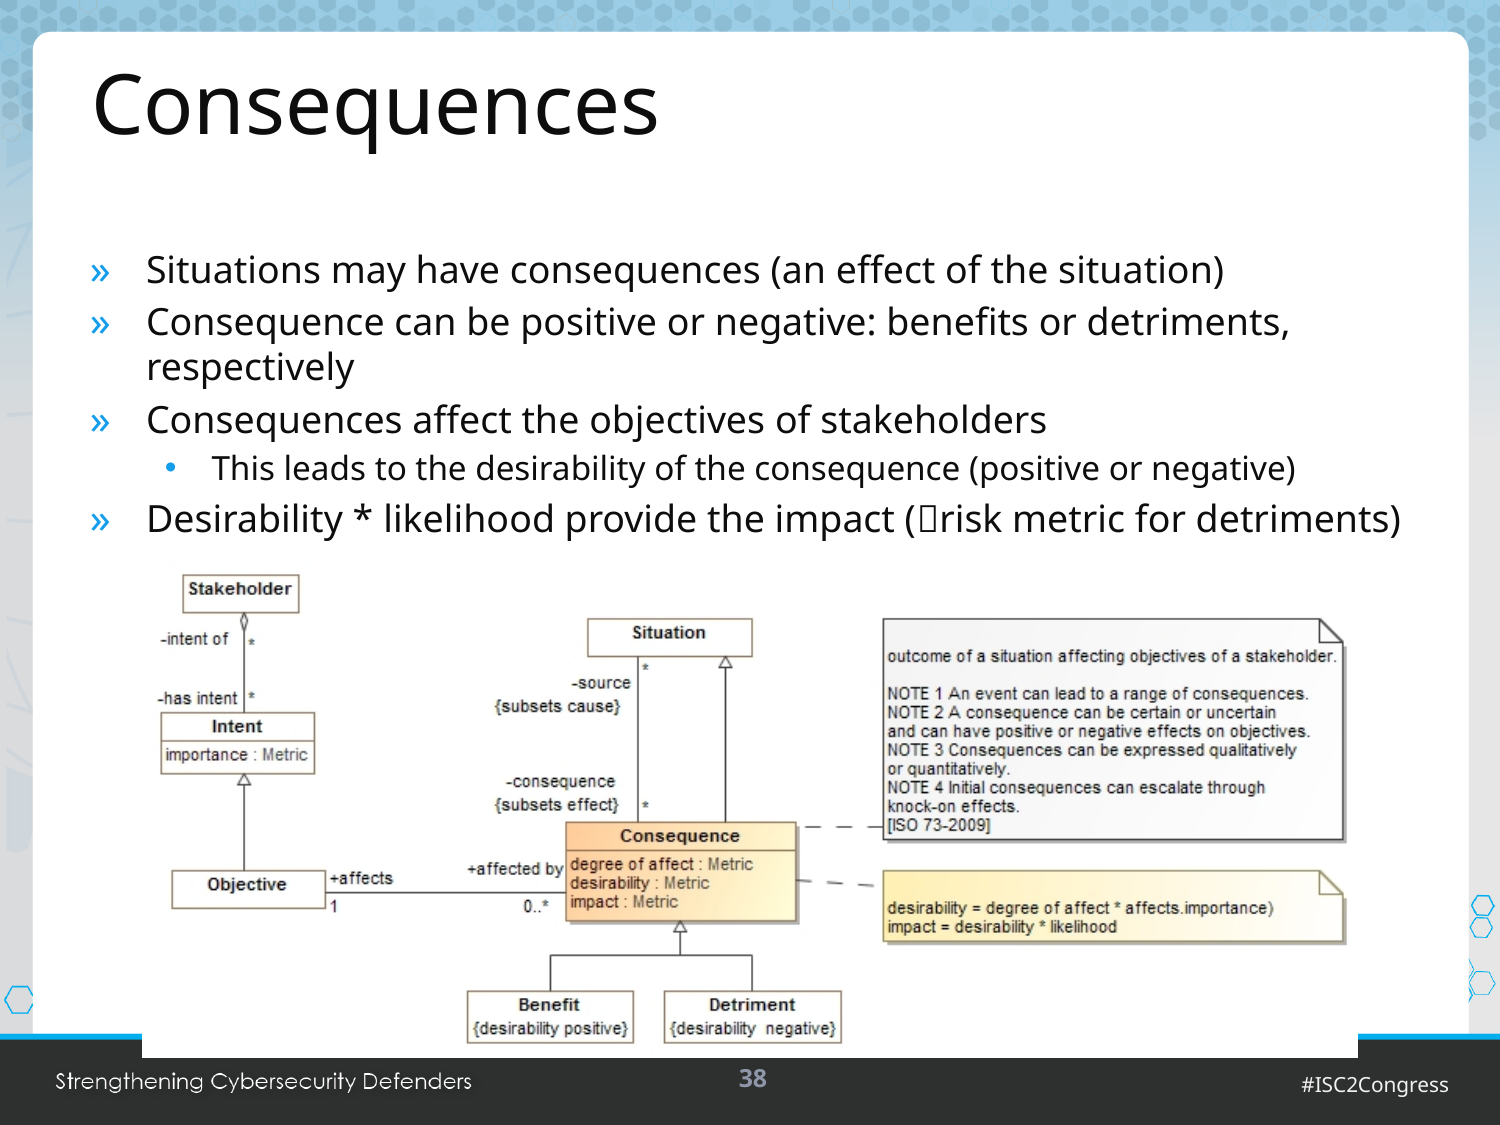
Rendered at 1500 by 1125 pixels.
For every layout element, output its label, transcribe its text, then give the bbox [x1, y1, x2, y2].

picture [0, 0, 1500, 1125]
list Situations may have consequences (an effect of the situation) Consequence can be positive or negative: benefits or detriments, respectively Consequences affect the objectives of stakeholders This leads to the desirability of the consequence (positive or negative) Desirability * likelihood provide the impact (risk metric for detriments) [75, 238, 1425, 977]
title Consequences [76, 23, 1392, 180]
